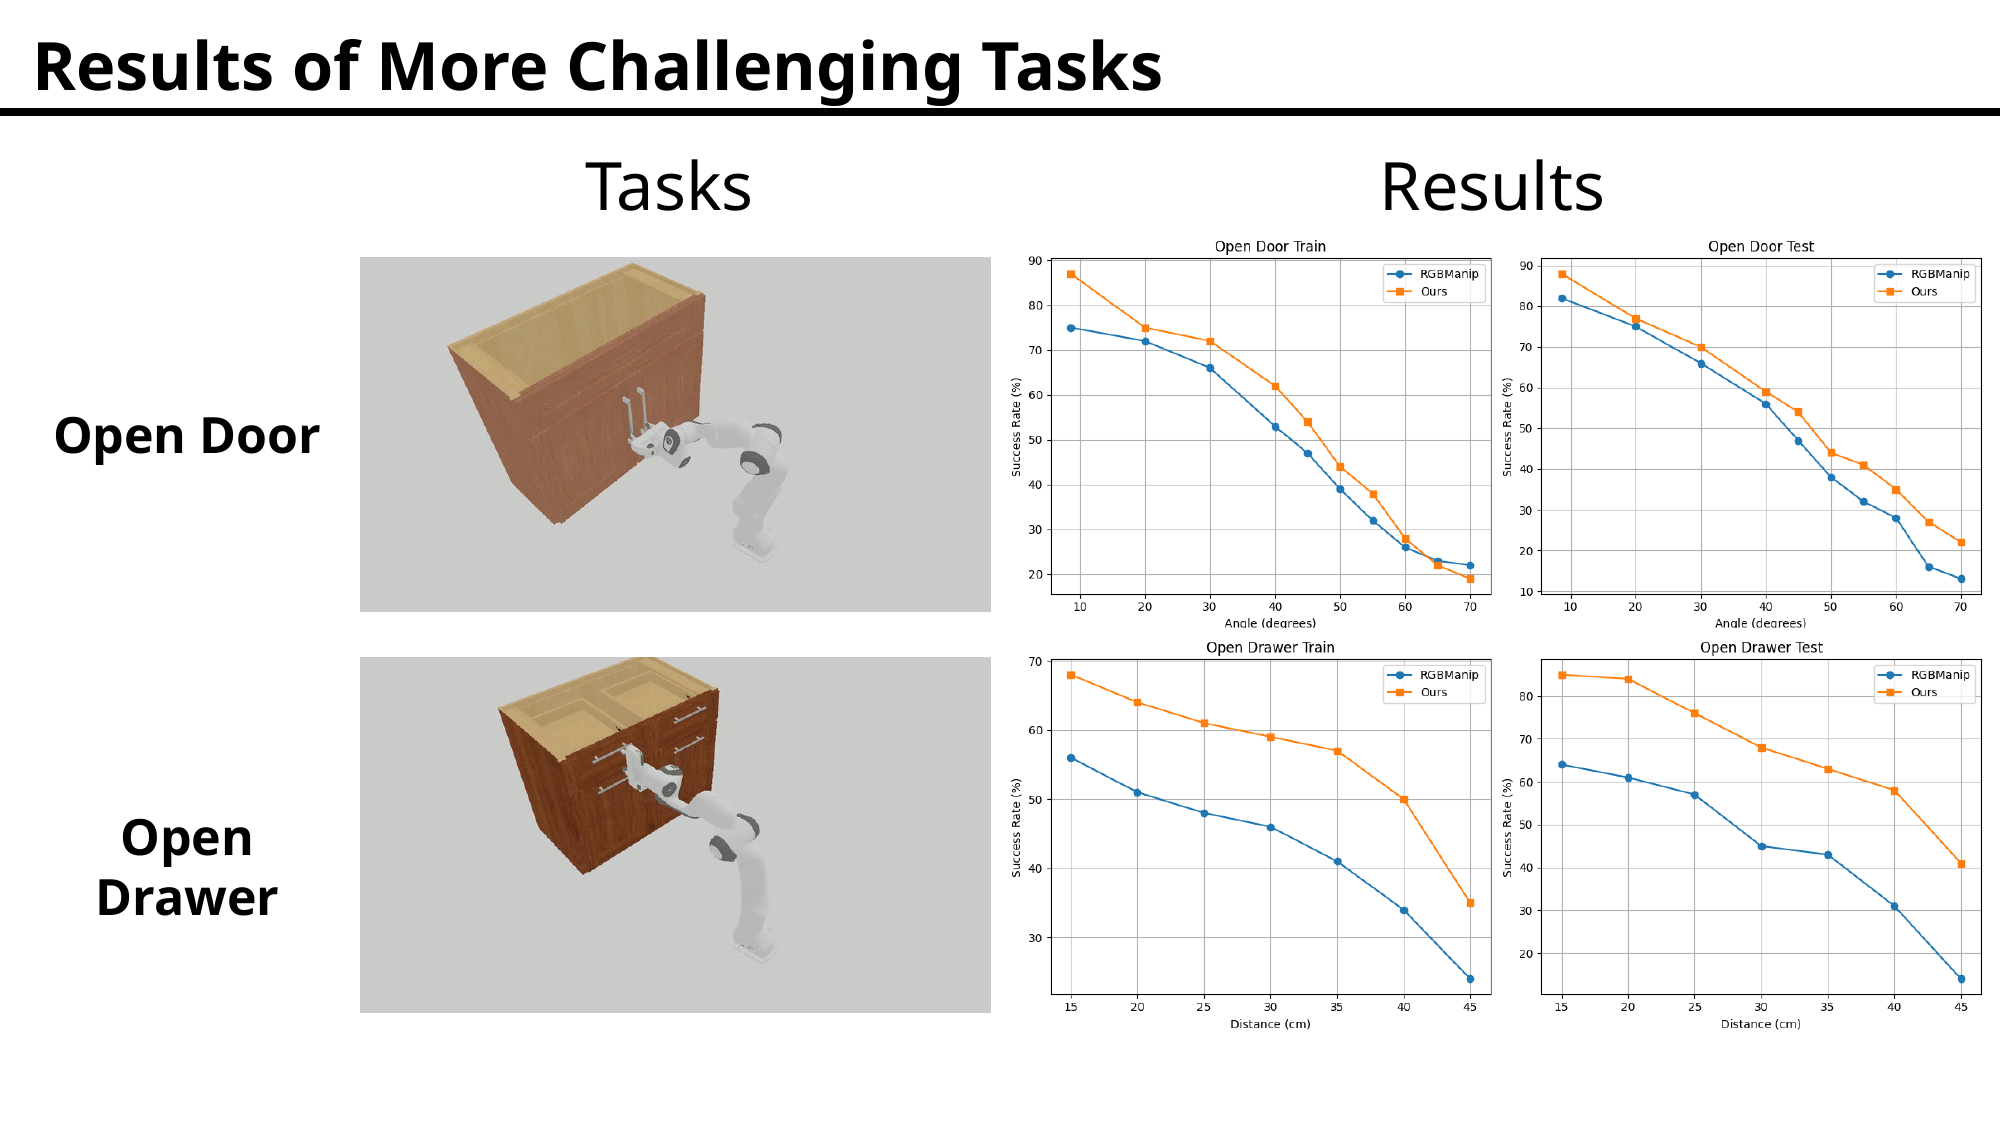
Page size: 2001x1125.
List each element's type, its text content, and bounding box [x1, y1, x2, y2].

picture [999, 227, 1993, 1042]
text_box Tasks [570, 136, 781, 231]
text_box Results of More Challenging Tasks [0, 16, 2000, 108]
picture [360, 657, 991, 1013]
text_box Results [1364, 136, 1628, 227]
text_box [0, 108, 2000, 116]
picture [360, 257, 991, 612]
text_box Open Drawer [14, 797, 360, 933]
text_box Open Door [14, 396, 360, 472]
